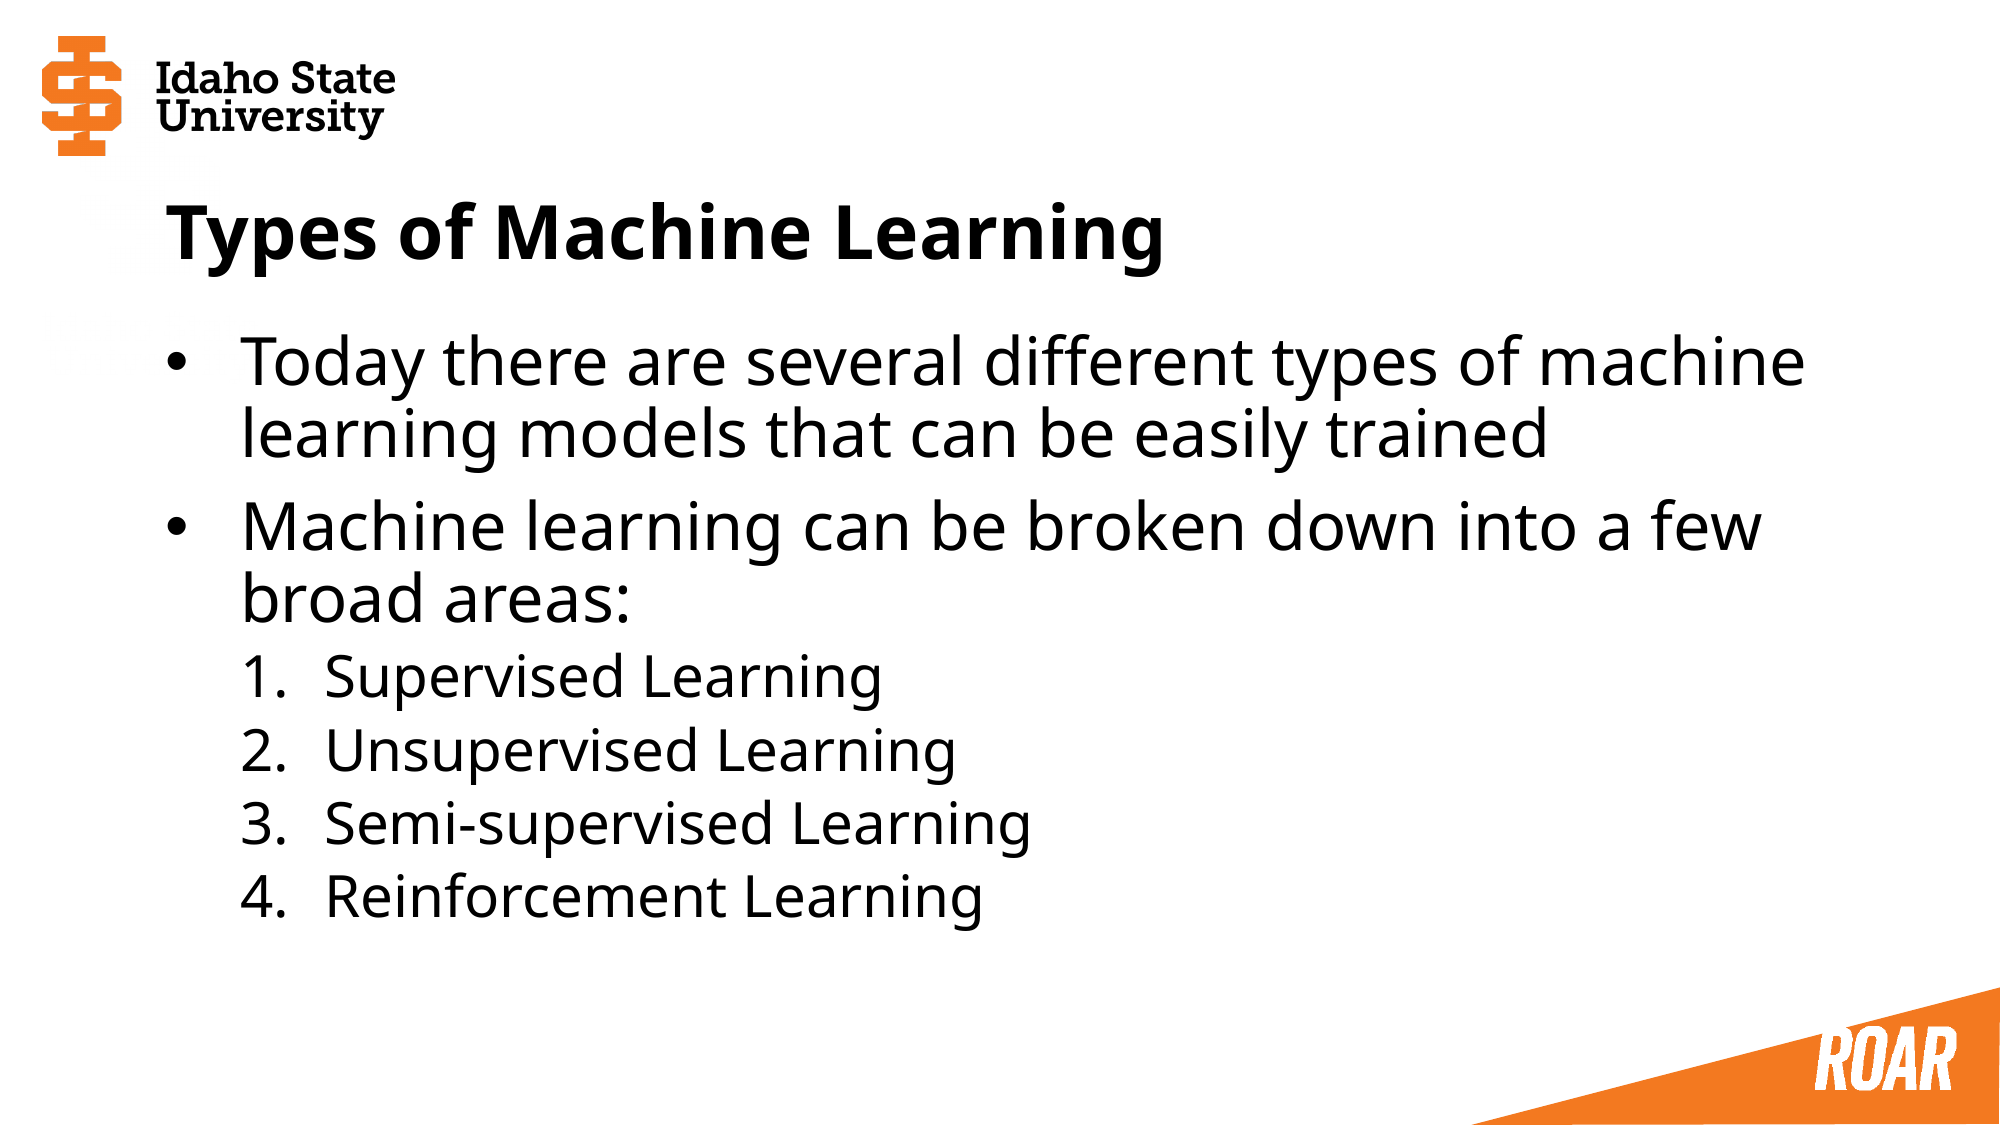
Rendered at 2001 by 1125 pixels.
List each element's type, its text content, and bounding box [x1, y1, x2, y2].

picture [1807, 1022, 1964, 1094]
picture [26, 36, 395, 408]
title Types of Machine Learning [137, 187, 1863, 300]
list Today there are several different types of machine learning models that can be easily trained Machine learning can be broken down into a few broad areas: Supervised Learning Unsupervised Learning Semi-supervised Learning Reinforcement Learning [137, 320, 1875, 988]
